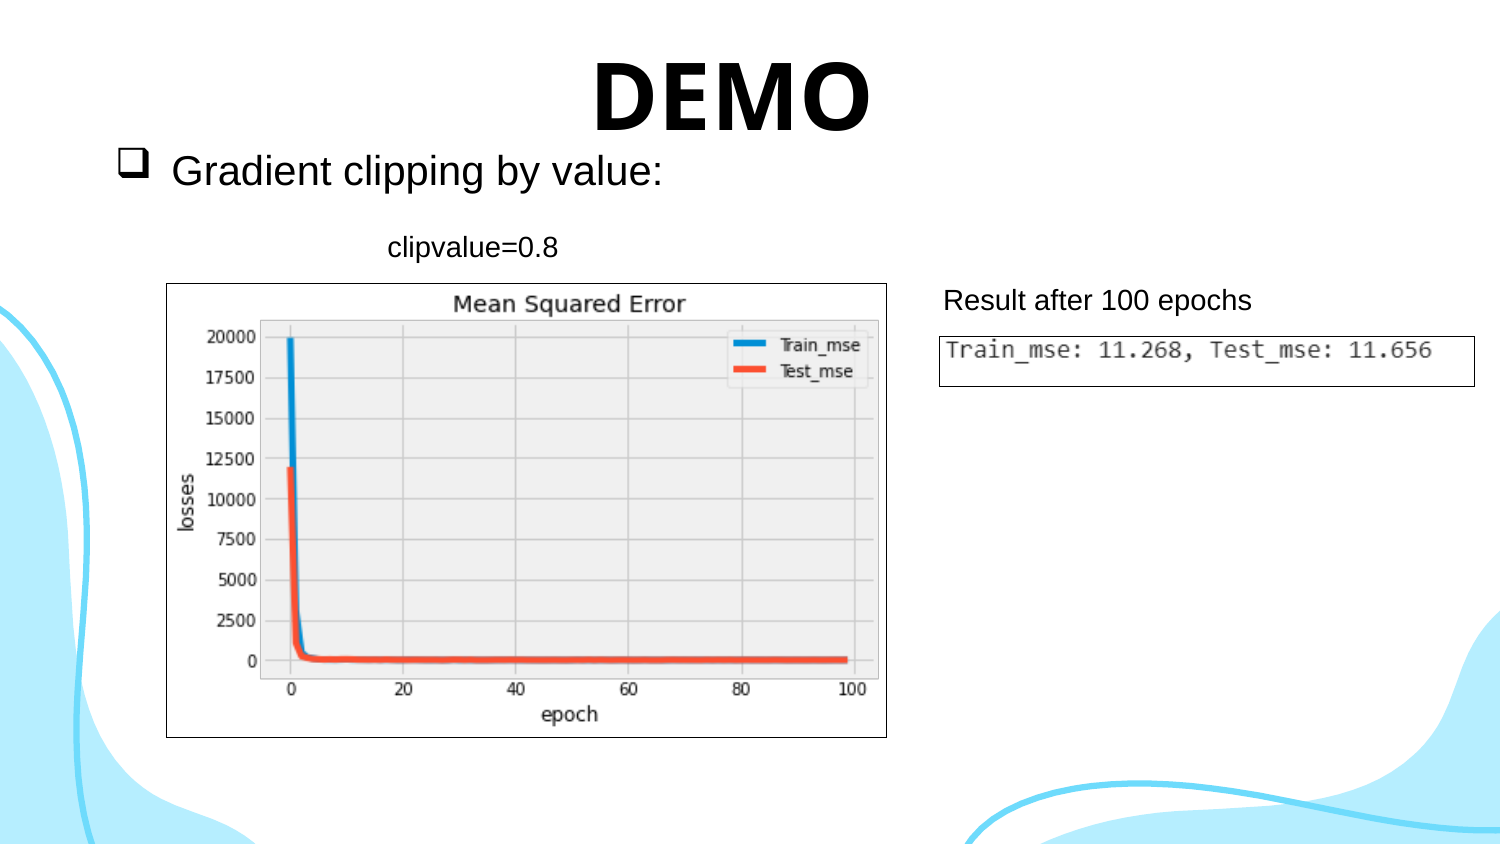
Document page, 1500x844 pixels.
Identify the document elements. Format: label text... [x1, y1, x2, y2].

text_box Gradient clipping by value: [100, 136, 1500, 262]
text_box Result after 100 epochs [928, 274, 1380, 324]
picture [938, 335, 1475, 387]
text_box clipvalue=0.8 [372, 221, 738, 272]
title DEMO [100, 21, 1364, 116]
picture [166, 283, 887, 739]
